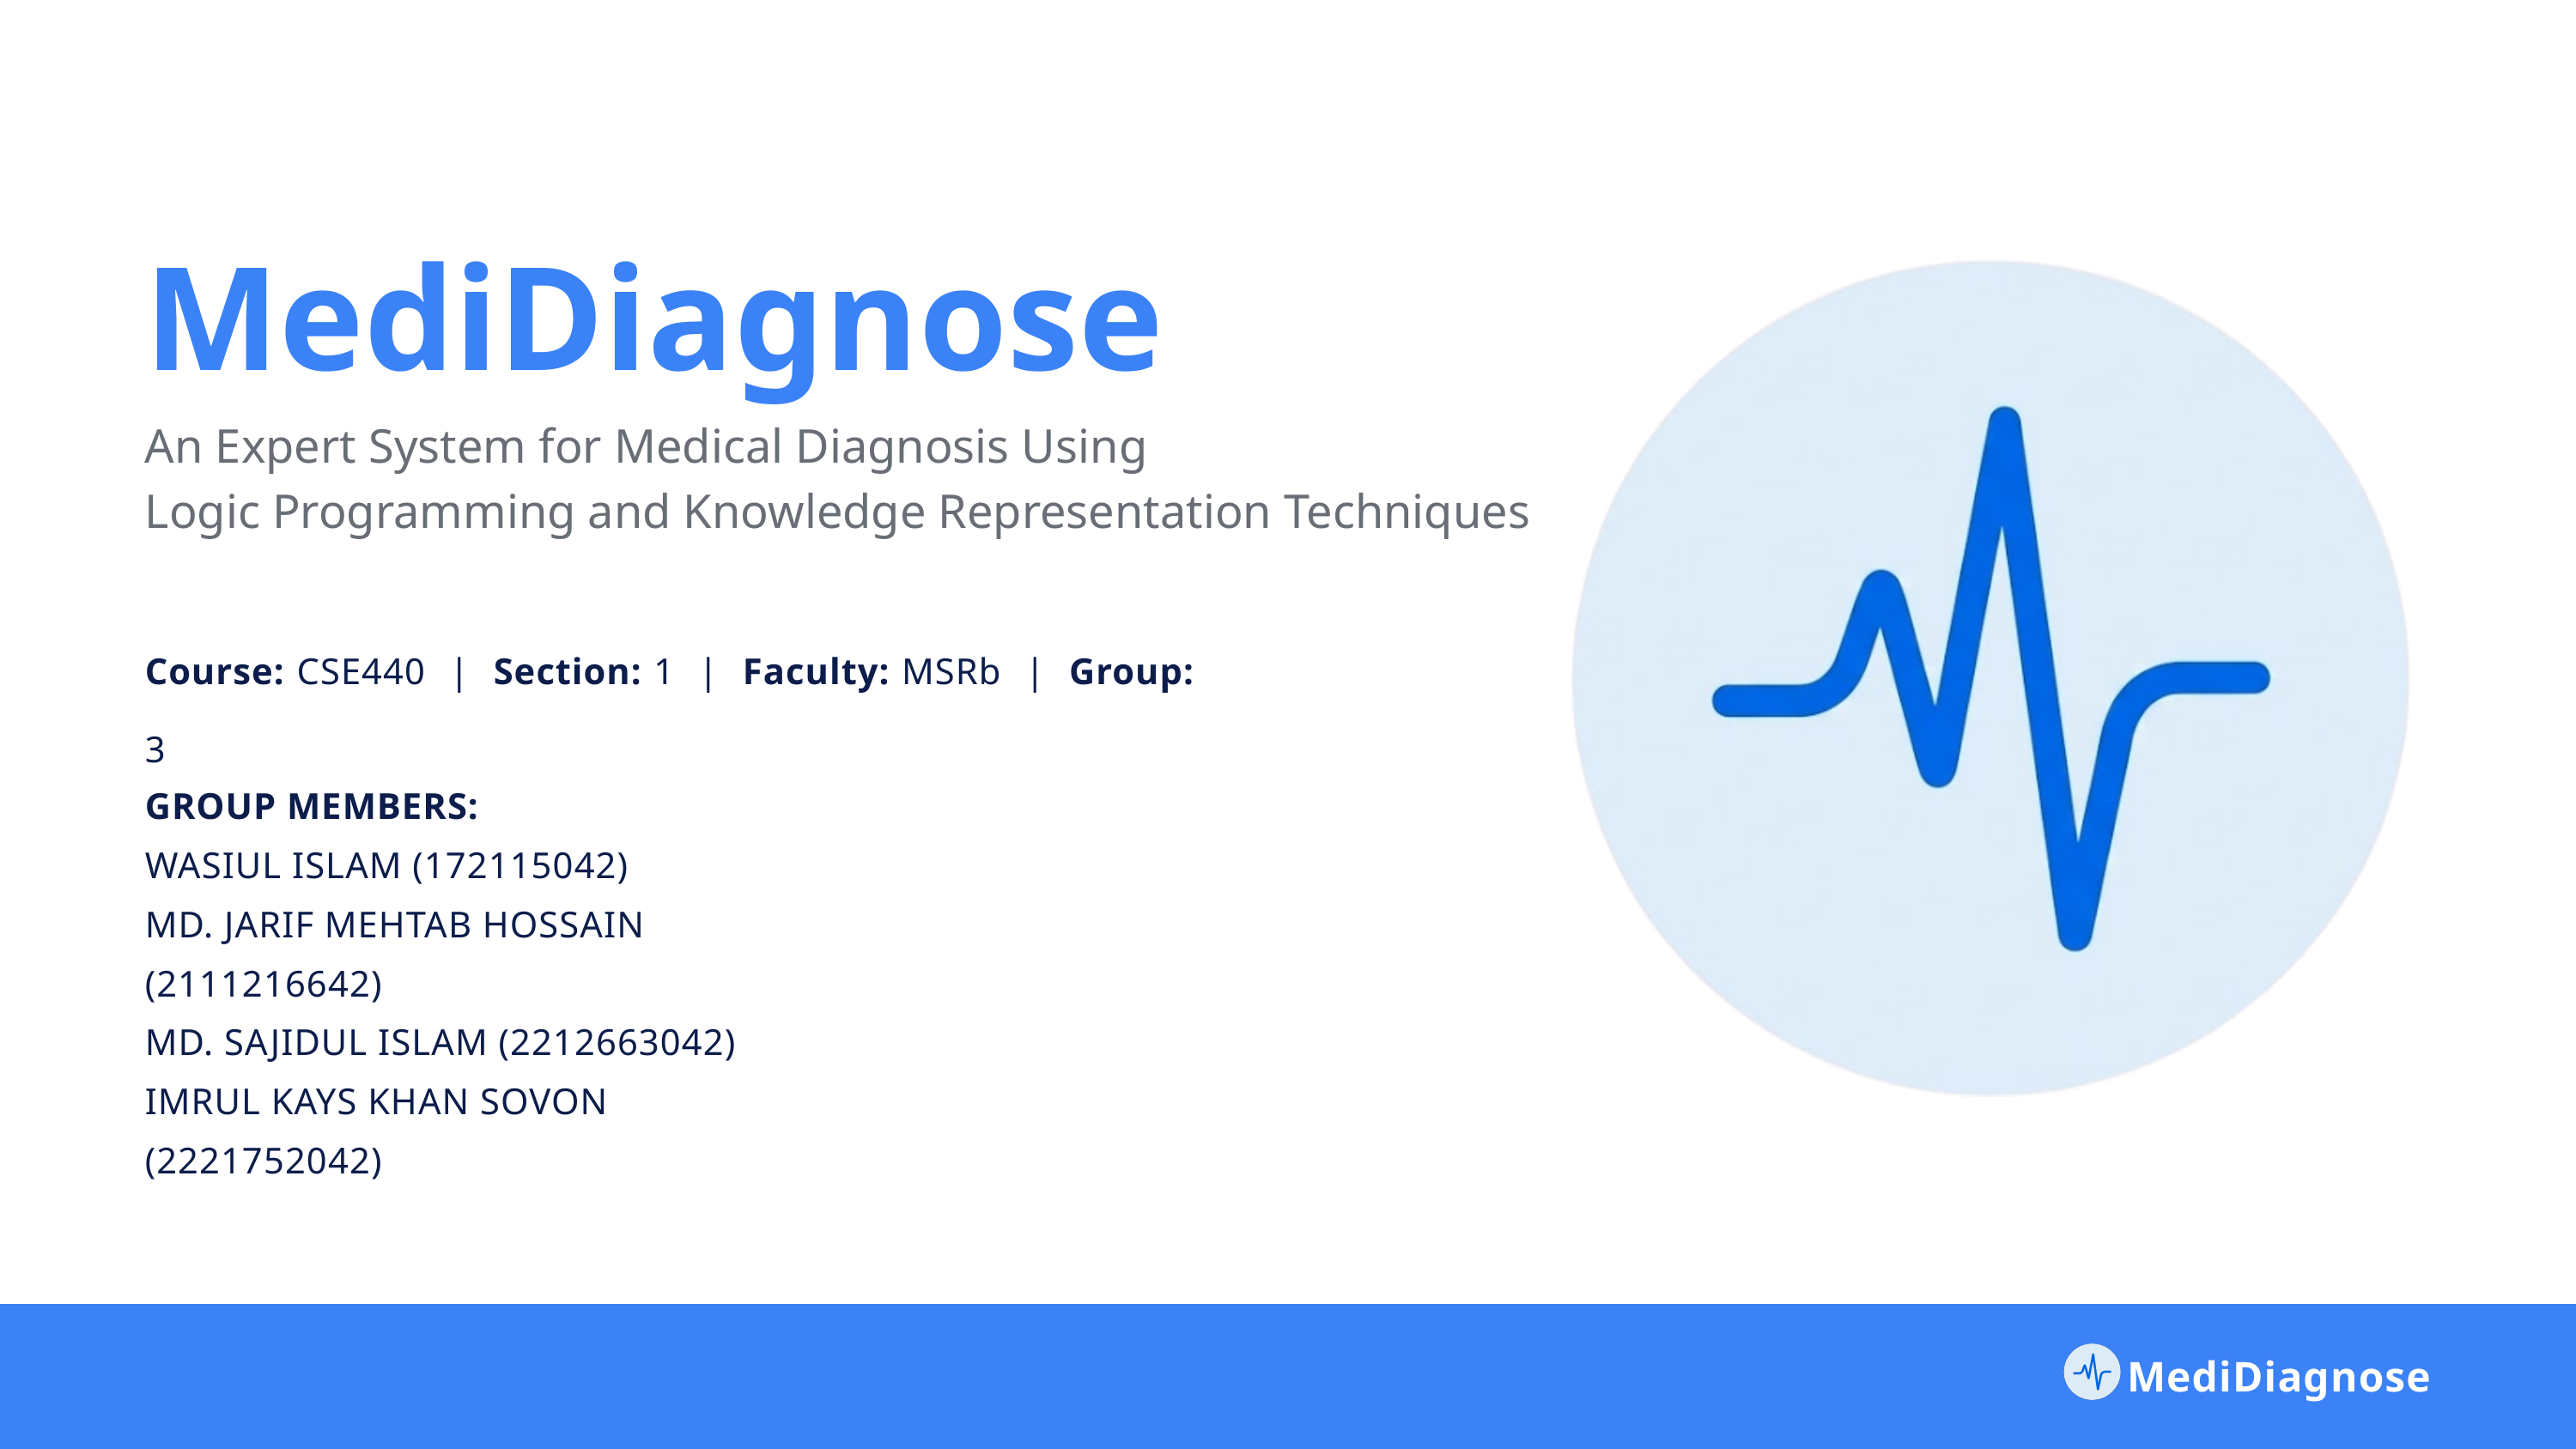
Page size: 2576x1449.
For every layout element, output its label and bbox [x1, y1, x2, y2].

text_box [144, 224, 1533, 1058]
text_box [1255, 58, 2576, 1300]
text_box [0, 1303, 2576, 1449]
